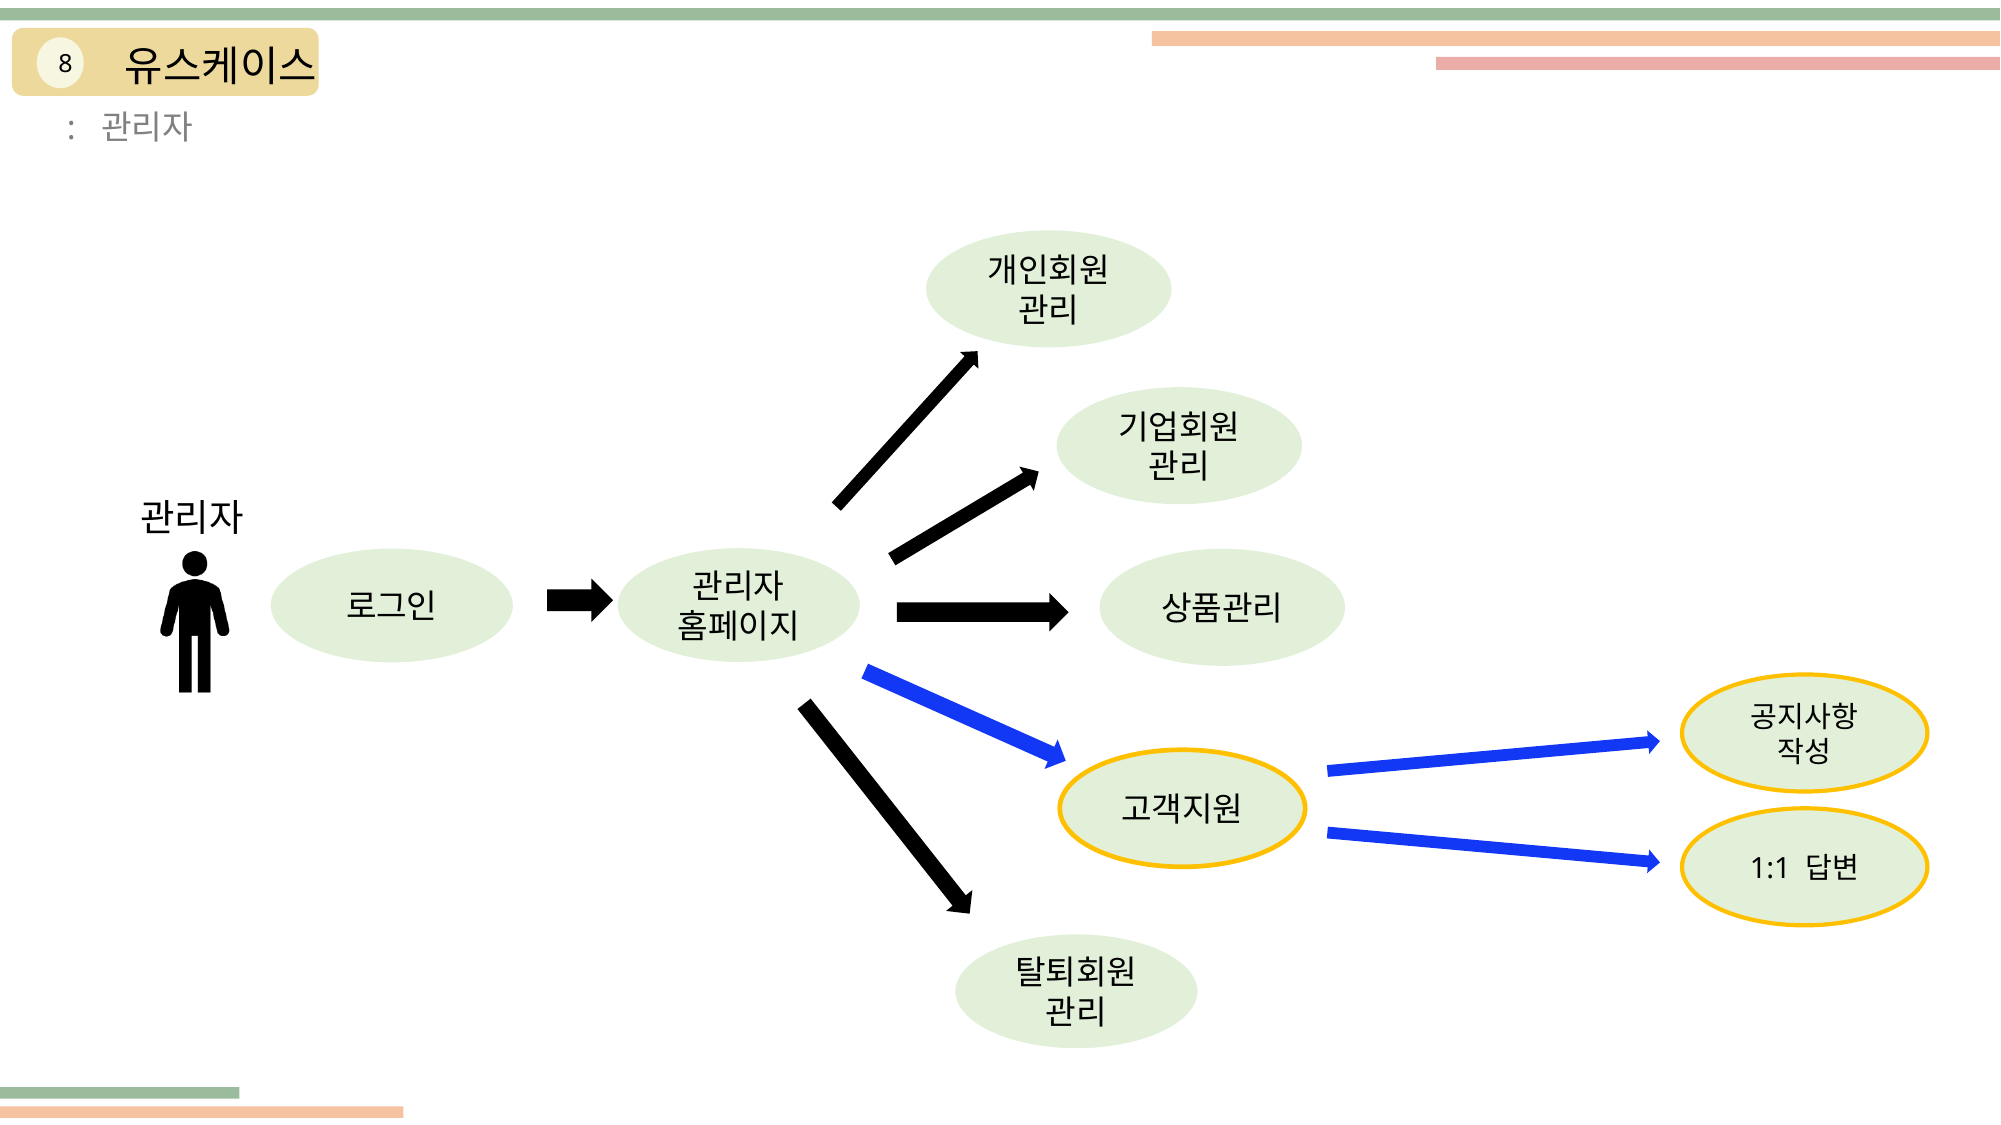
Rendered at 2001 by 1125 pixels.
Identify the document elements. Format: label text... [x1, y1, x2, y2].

text_box 1:1 답변 [1680, 806, 1930, 927]
text_box [1325, 825, 1662, 876]
text_box [895, 590, 1071, 634]
text_box [1325, 728, 1662, 778]
text_box [886, 464, 1040, 567]
text_box [0, 1105, 404, 1119]
text_box 로그인 [270, 545, 517, 666]
text_box [1151, 30, 2000, 47]
text_box 관리자 홈페이지 [614, 544, 864, 666]
text_box 탈퇴회원관리 [952, 931, 1201, 1052]
text_box 고객지원 [1058, 748, 1307, 869]
text_box [796, 697, 974, 915]
text_box [546, 576, 615, 625]
text_box [0, 7, 2000, 21]
text_box [1435, 56, 2000, 71]
text_box 8 [35, 36, 85, 90]
text_box 개인회원 관리 [924, 228, 1174, 349]
text_box [0, 1086, 240, 1100]
text_box [860, 662, 1068, 771]
text_box [830, 350, 980, 513]
text_box 상품관리 [1098, 547, 1347, 668]
text_box : 관리자 [51, 98, 215, 154]
text_box 관리자 [125, 486, 294, 547]
text_box [10, 26, 318, 97]
picture [119, 546, 270, 697]
text_box 기업회원 관리 [1055, 385, 1304, 506]
text_box 유스케이스 [109, 32, 417, 97]
text_box 공지사항 작성 [1680, 672, 1930, 794]
